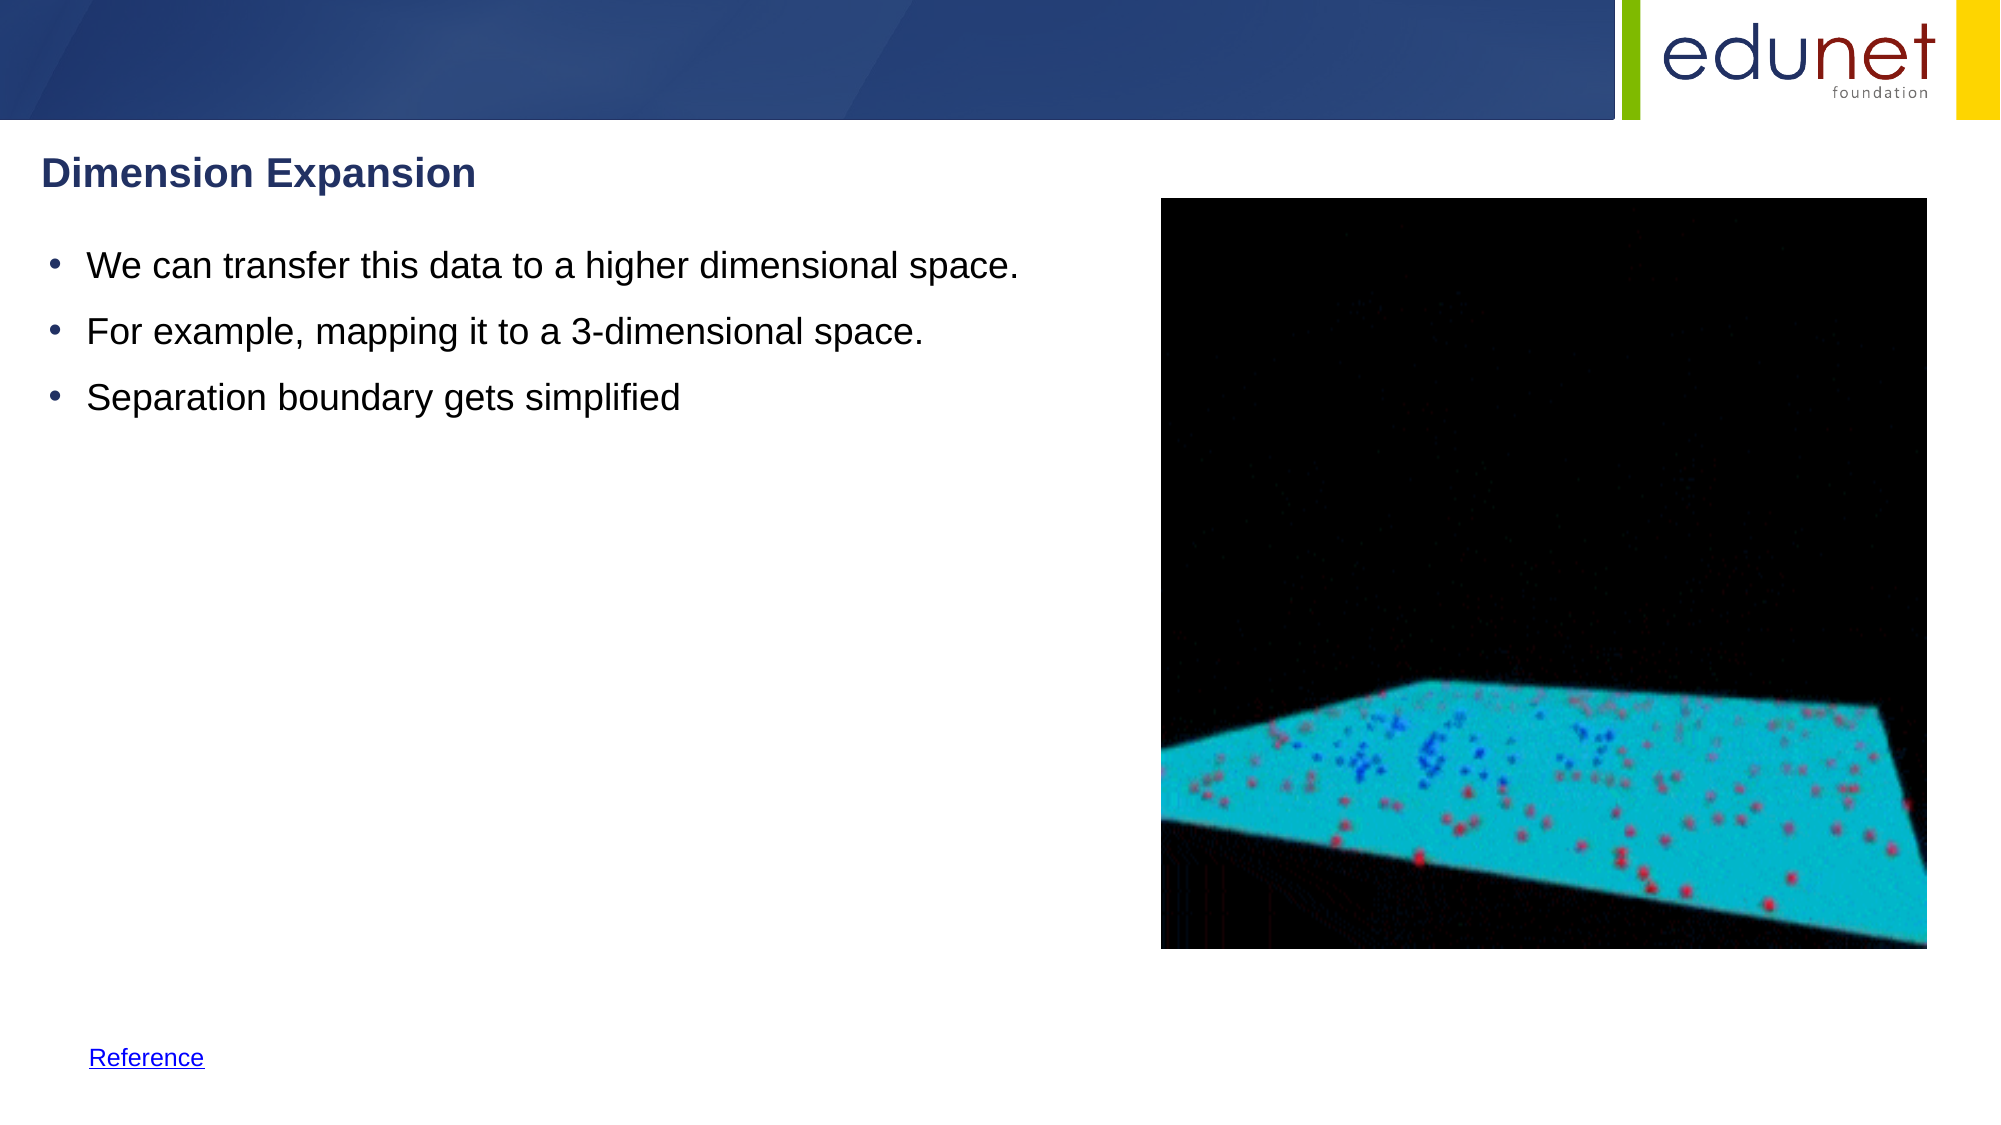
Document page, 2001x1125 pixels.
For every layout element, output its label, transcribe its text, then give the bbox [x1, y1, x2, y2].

text_box Reference [26, 1031, 225, 1082]
text_box Dimension Expansion [26, 138, 1752, 203]
picture [1652, 12, 1948, 108]
text_box We can transfer this data to a higher dimensional space. For example, mapping it to a 3-dimensional space. Separation boundary gets simplified [33, 228, 1081, 689]
picture [1160, 198, 1927, 949]
